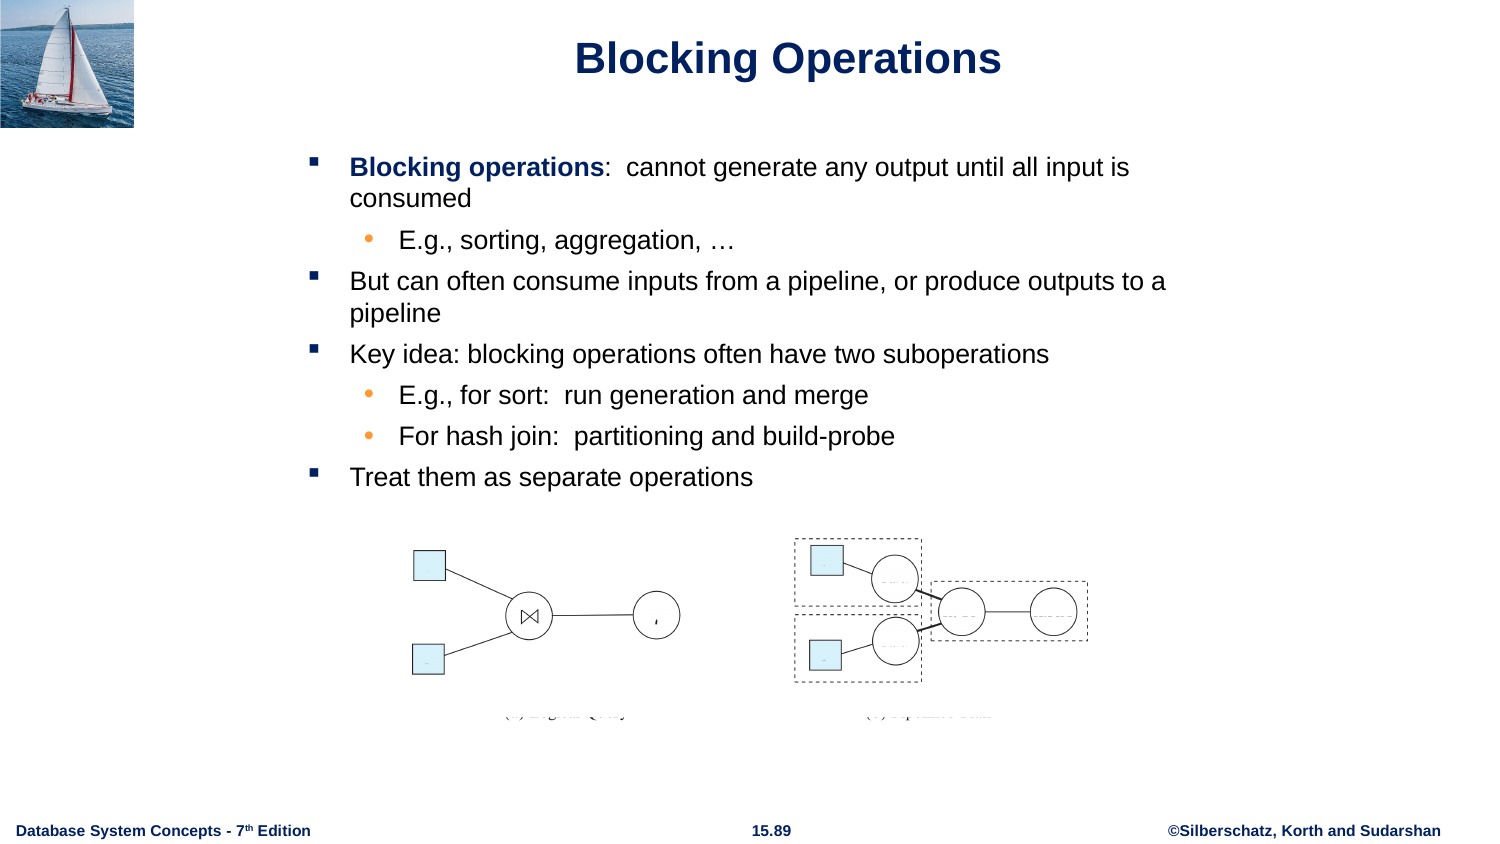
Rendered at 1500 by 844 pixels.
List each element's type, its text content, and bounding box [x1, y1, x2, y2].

title Blocking Operations [125, 14, 1452, 90]
list Blocking operations: cannot generate any output until all input is consumed E.g., sorting, aggregation, … But can often consume inputs from a pipeline, or produce outputs to a pipeline Key idea: blocking operations often have two suboperations E.g., for sort: run generation and merge For hash join: partitioning and build-probe Treat them as separate operations [292, 142, 1211, 505]
picture [0, 0, 134, 128]
picture [412, 538, 1088, 722]
